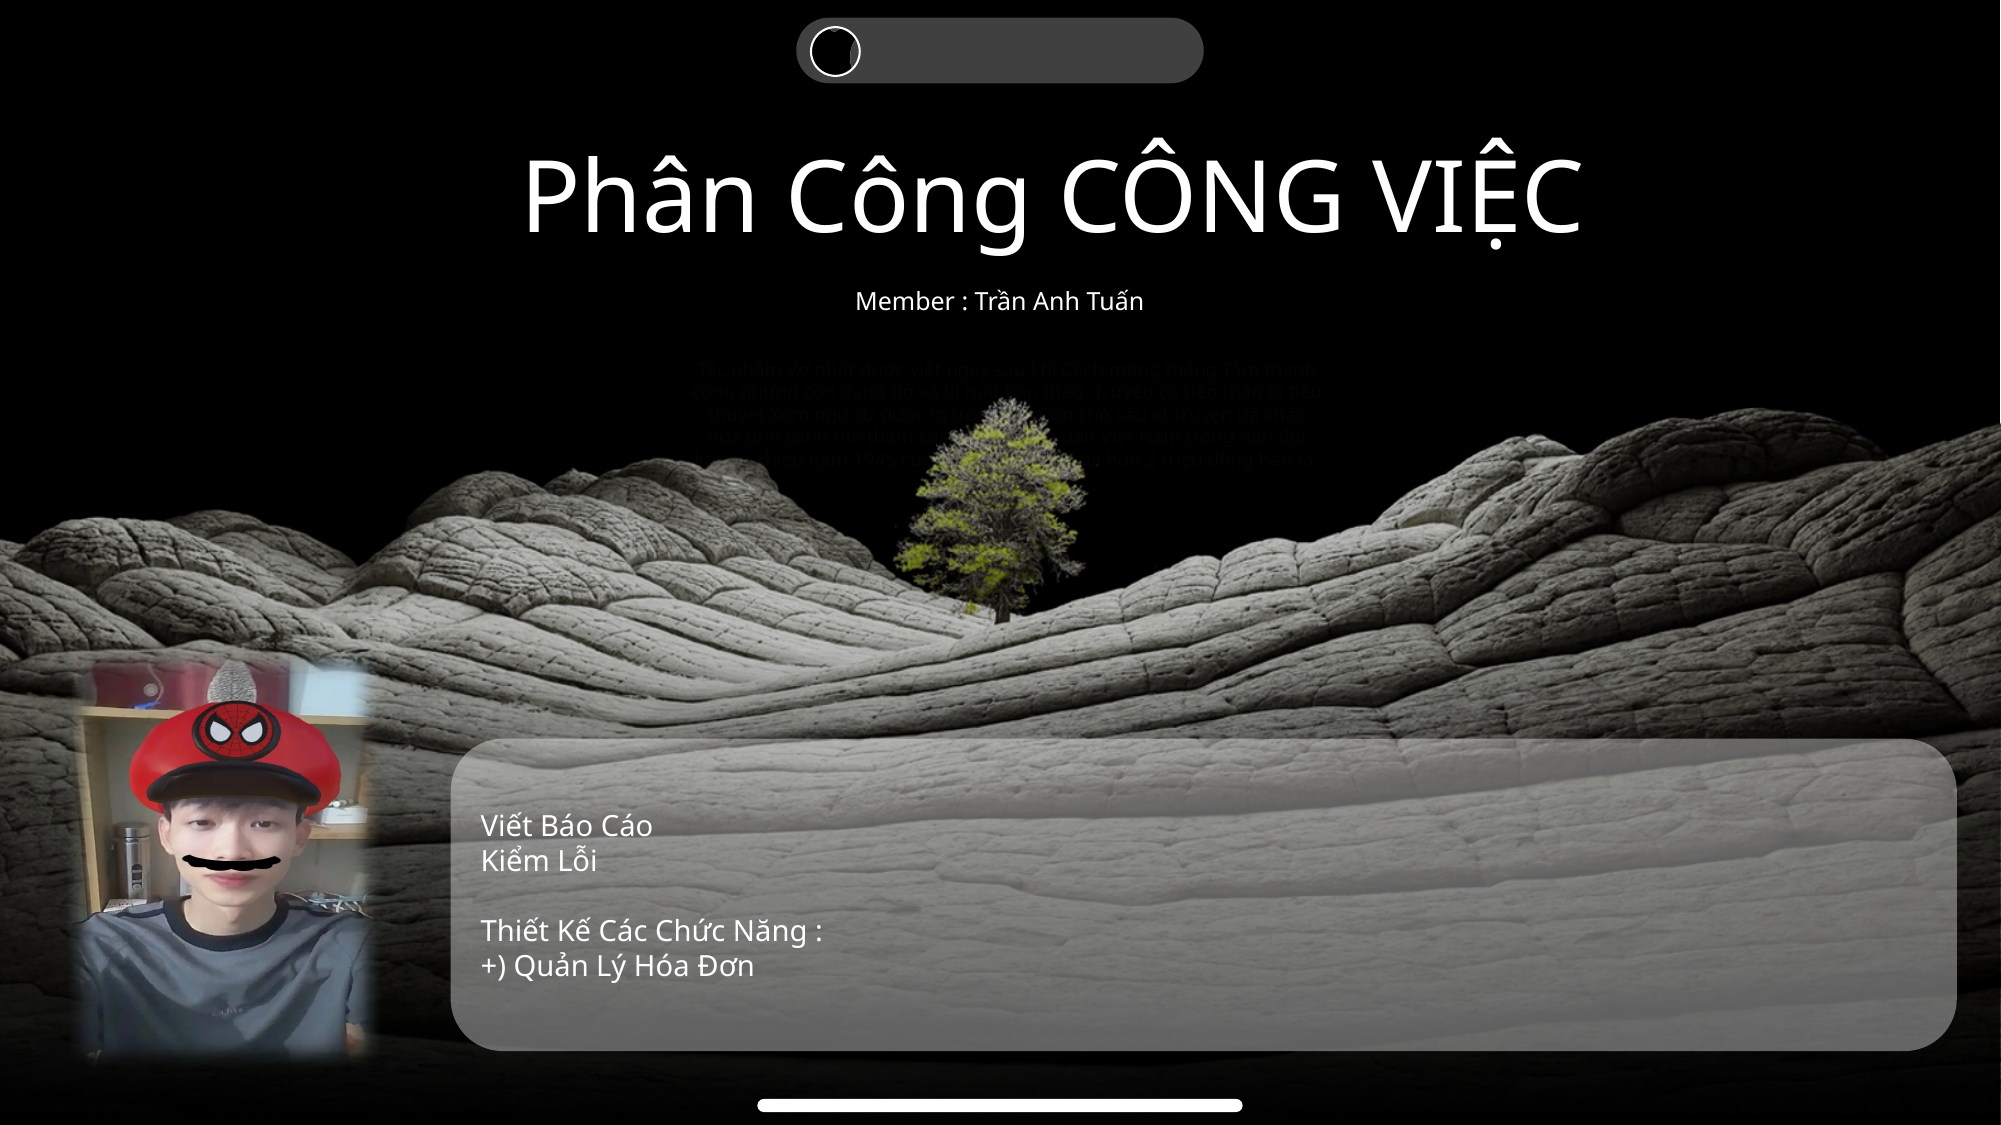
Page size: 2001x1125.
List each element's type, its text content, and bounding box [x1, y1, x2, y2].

text_box Member : Trần Anh Tuấn [427, 278, 1573, 324]
picture [0, 348, 2001, 1125]
text_box [795, 16, 1205, 85]
text_box [809, 26, 861, 77]
text_box Phân Công CÔNG VIỆC [480, 125, 1626, 261]
